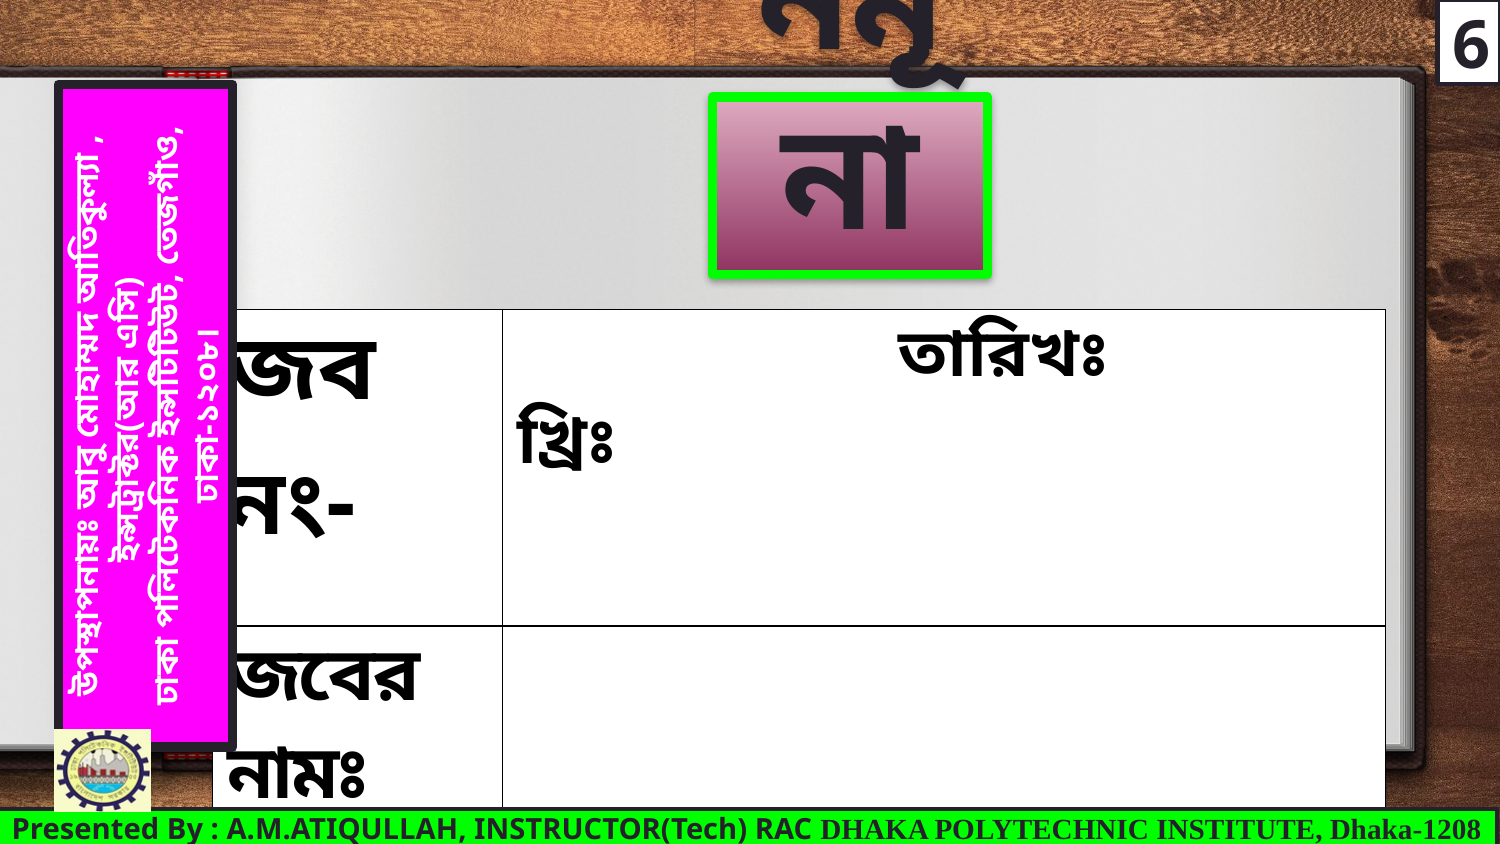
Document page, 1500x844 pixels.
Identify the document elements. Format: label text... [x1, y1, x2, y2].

table_header জব নং- [233, 310, 502, 625]
table_header তারিখঃ খ্রিঃ [503, 310, 1385, 625]
text_box Presented By : A.M.ATIQULLAH, INSTRUCTOR(Tech) RAC DHAKA POLYTECHNIC INSTITUTE, Dhaka-1208 [0, 807, 1499, 844]
title নমূনা [712, 96, 988, 275]
picture [0, 0, 1500, 844]
text_box 6 [1435, 0, 1500, 86]
table_cell জবের নামঃ [213, 627, 502, 807]
table_cell [503, 627, 1385, 807]
text_box উপস্থাপনায়ঃ আবু মোহাম্মদ আতিকুল্যা , ইন্সট্রাক্টর(আর এসি) ঢাকা পলিটেকনিক ইন্সটিটিউট, তেজগাঁও, ঢাকা-১২০৮। [58, 84, 233, 747]
